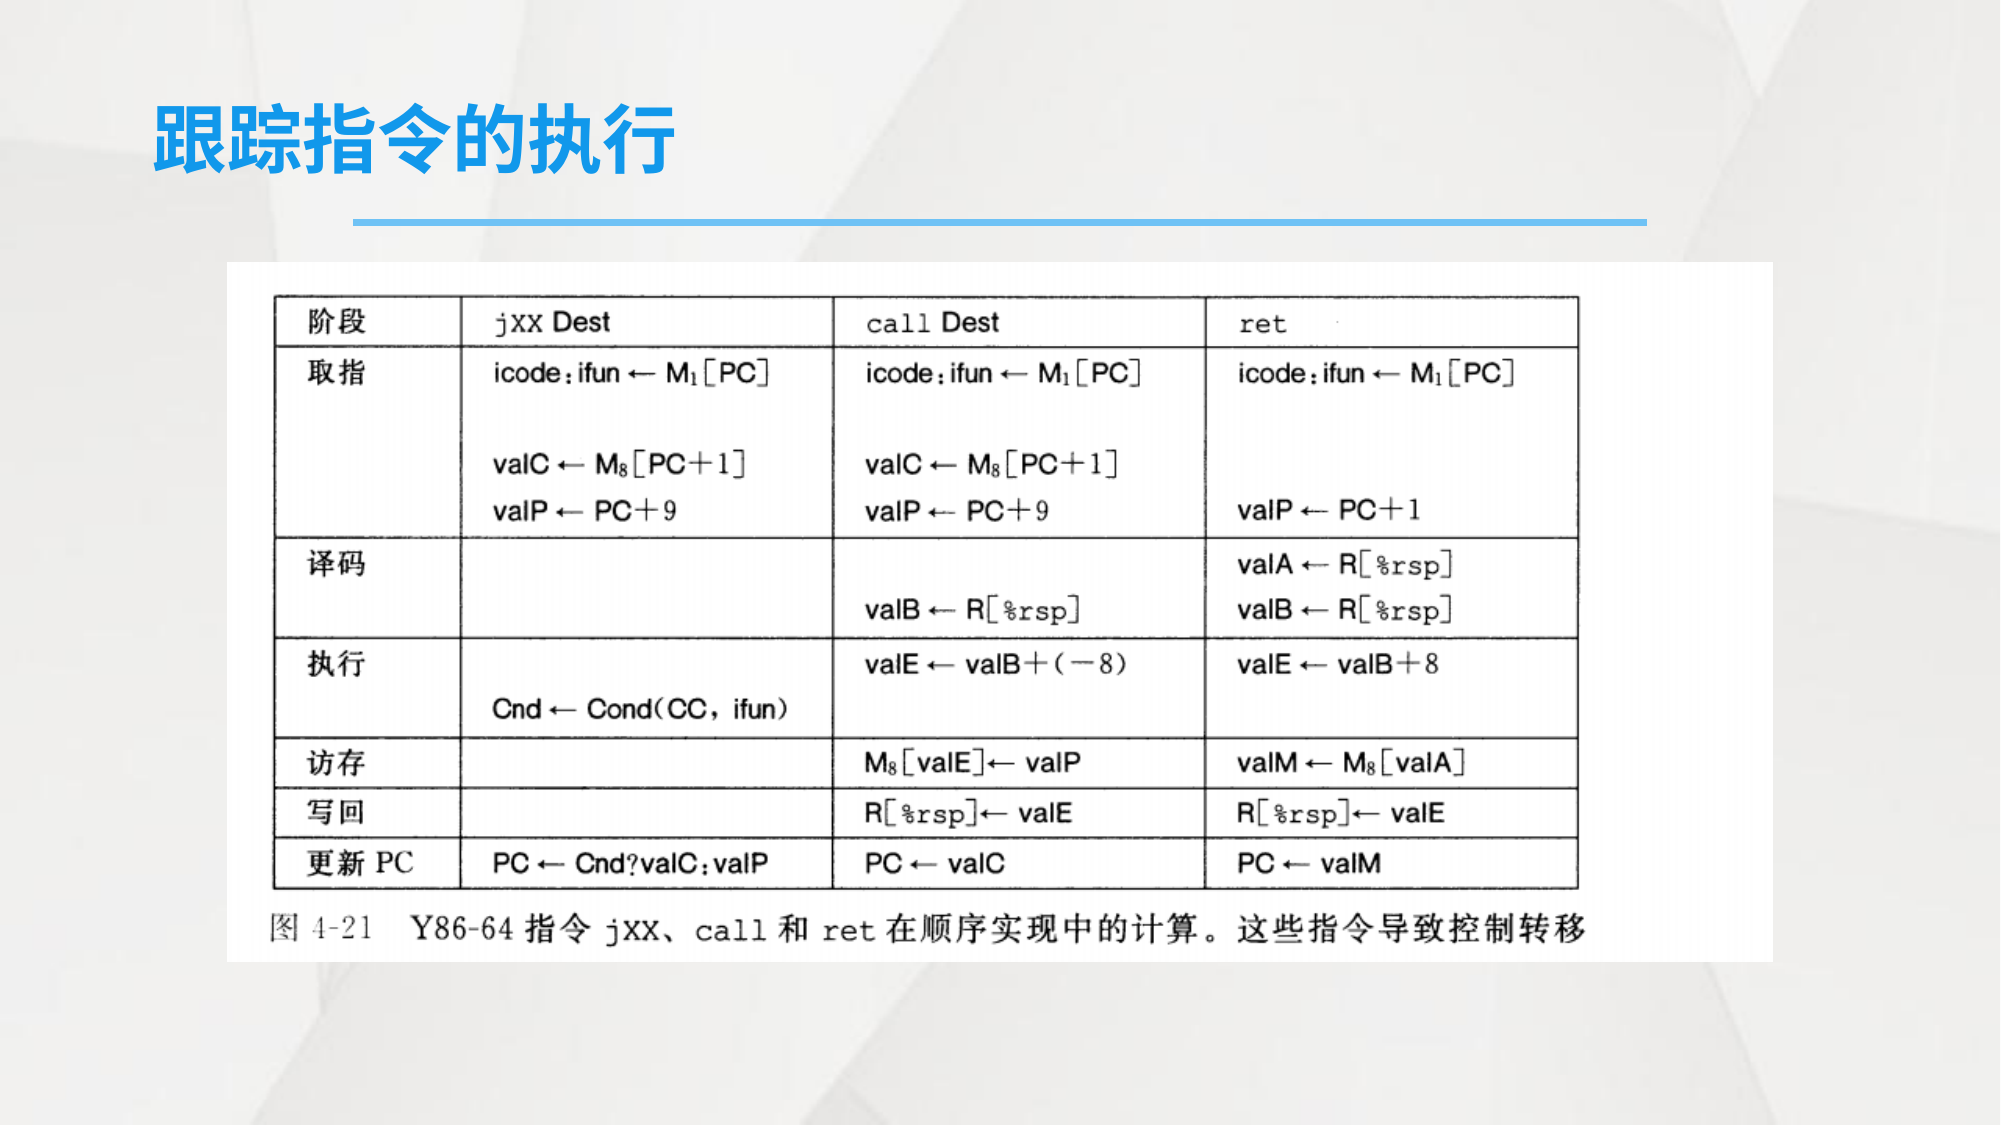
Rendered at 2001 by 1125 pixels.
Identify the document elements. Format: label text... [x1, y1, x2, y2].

title 跟踪指令的执行 [137, 59, 1863, 227]
picture [0, 0, 2001, 1125]
